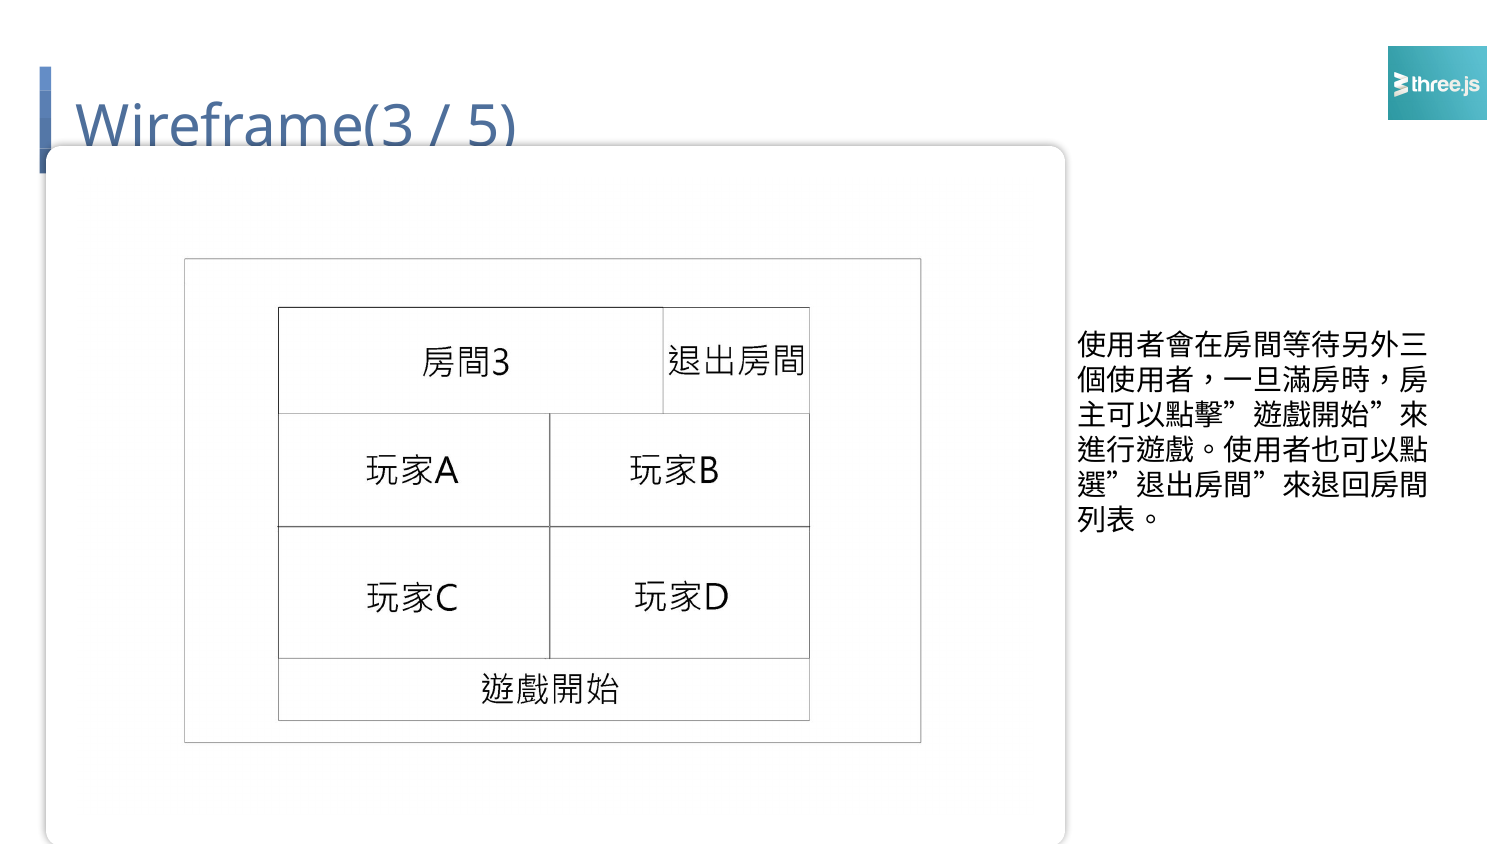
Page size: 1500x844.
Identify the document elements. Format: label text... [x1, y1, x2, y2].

picture [76, 176, 1034, 816]
text_box 使用者會在房間等待另外三個使用者，一旦滿房時，房主可以點擊”遊戲開始”來進行遊戲。使用者也可以點選”退出房間”來退回房間列表。 [1062, 318, 1456, 544]
picture [1388, 46, 1488, 121]
title Wireframe(3 / 5) [60, 72, 1449, 167]
